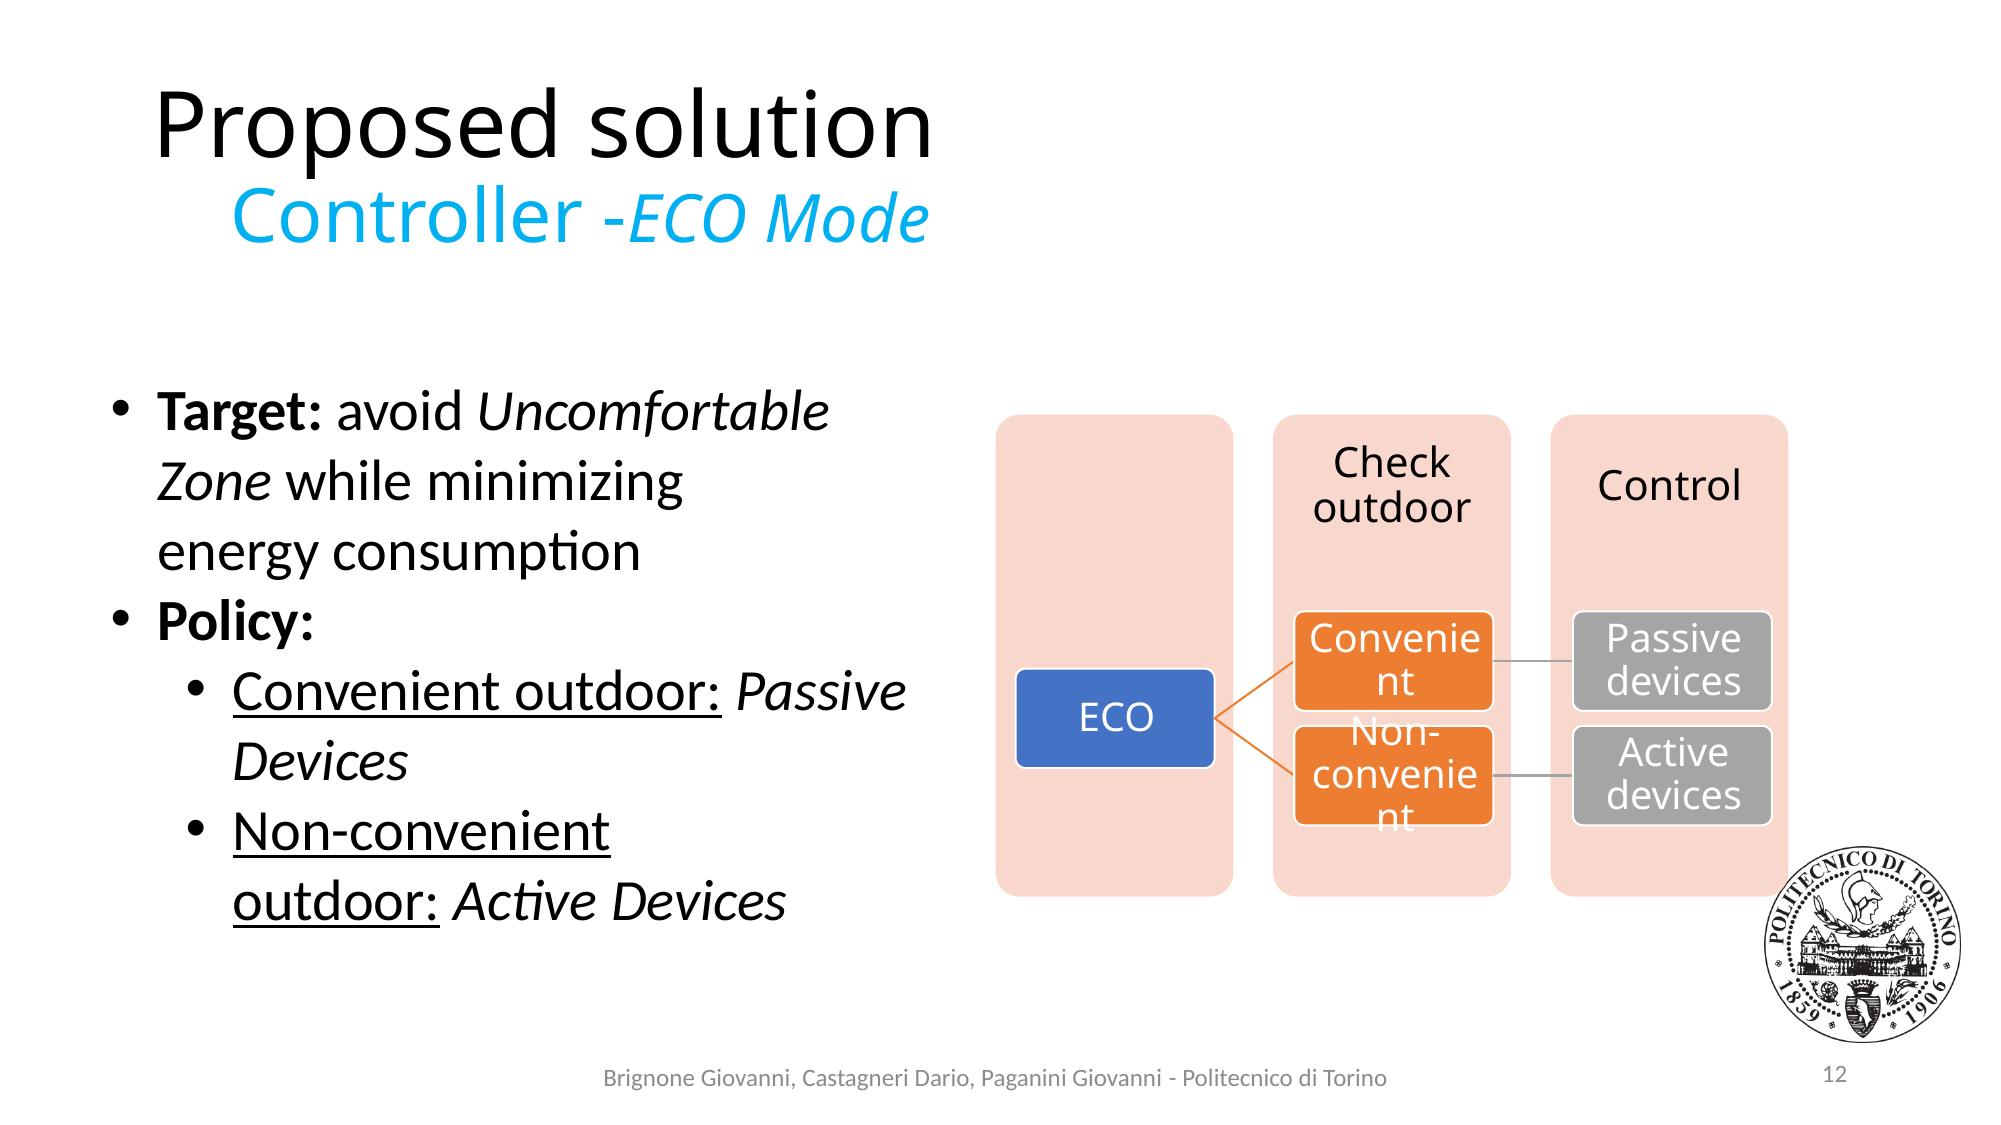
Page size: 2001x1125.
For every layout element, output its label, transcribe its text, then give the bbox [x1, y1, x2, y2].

footer Brignone Giovanni, Castagneri Dario, Paganini Giovanni - Politecnico di Torino [540, 1046, 1452, 1107]
text_box Target: avoid Uncomfortable Zone while minimizing energy consumption Policy: Convenient outdoor: Passive Devices Non-convenient outdoor: Active Devices [95, 365, 1008, 940]
picture [1764, 846, 1961, 1043]
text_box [995, 414, 1789, 897]
title Proposed solution Controller -ECO Mode [137, 59, 1863, 278]
slide_number 12 [1412, 1042, 1863, 1103]
